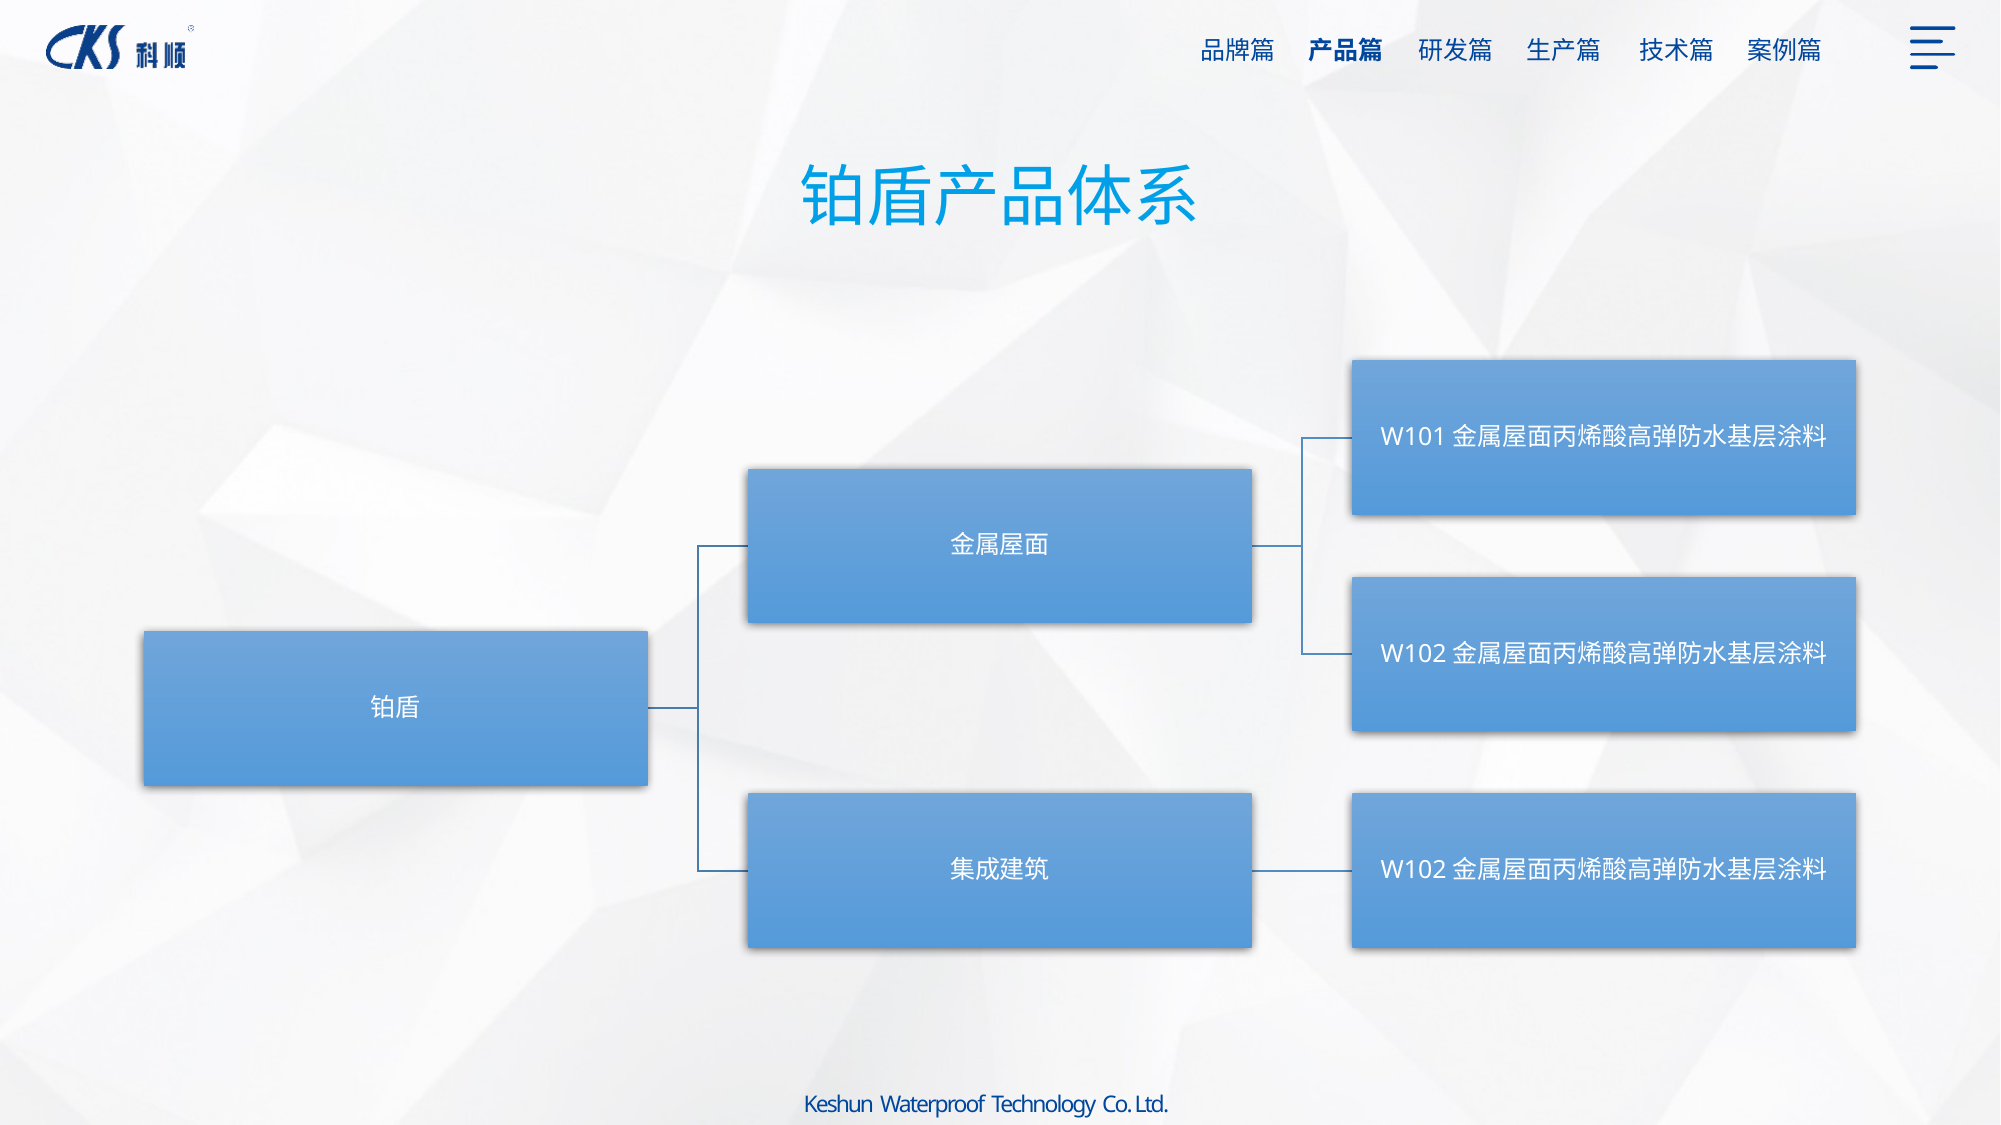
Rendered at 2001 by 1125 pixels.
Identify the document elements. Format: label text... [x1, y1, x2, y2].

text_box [143, 285, 1857, 1024]
picture [0, 0, 2001, 1125]
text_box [44, 24, 1956, 103]
text_box 铂盾产品体系 [0, 146, 2000, 241]
